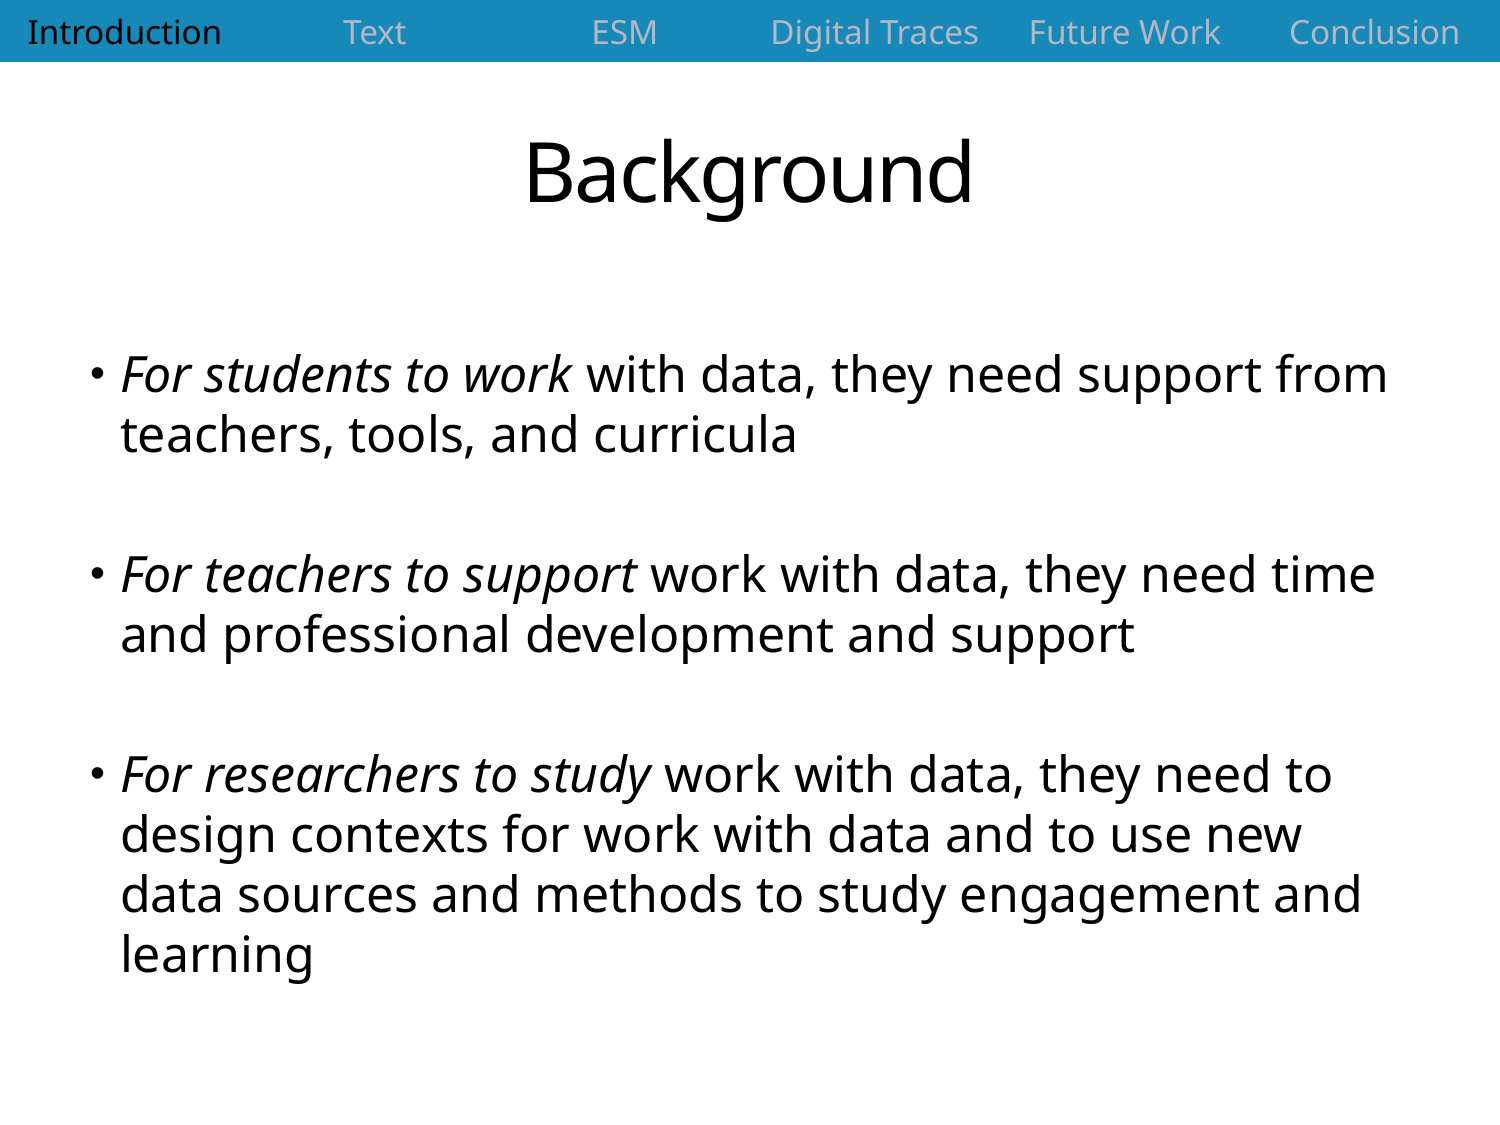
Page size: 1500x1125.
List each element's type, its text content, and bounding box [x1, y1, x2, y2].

table_header ESM [500, 0, 750, 62]
table_header Digital Traces [750, 0, 1000, 62]
table_header Text [250, 0, 500, 62]
table_header Introduction [0, 0, 250, 62]
table_header Future Work [1000, 0, 1250, 62]
table_header Conclusion [1250, 0, 1500, 62]
title Background [75, 87, 1425, 250]
list For students to work with data, they need support from teachers, tools, and curricula For teachers to support work with data, they need time and professional development and support For researchers to study work with data, they need to design contexts for work with data and to use new data sources and methods to study engagement and learning [75, 262, 1425, 1063]
